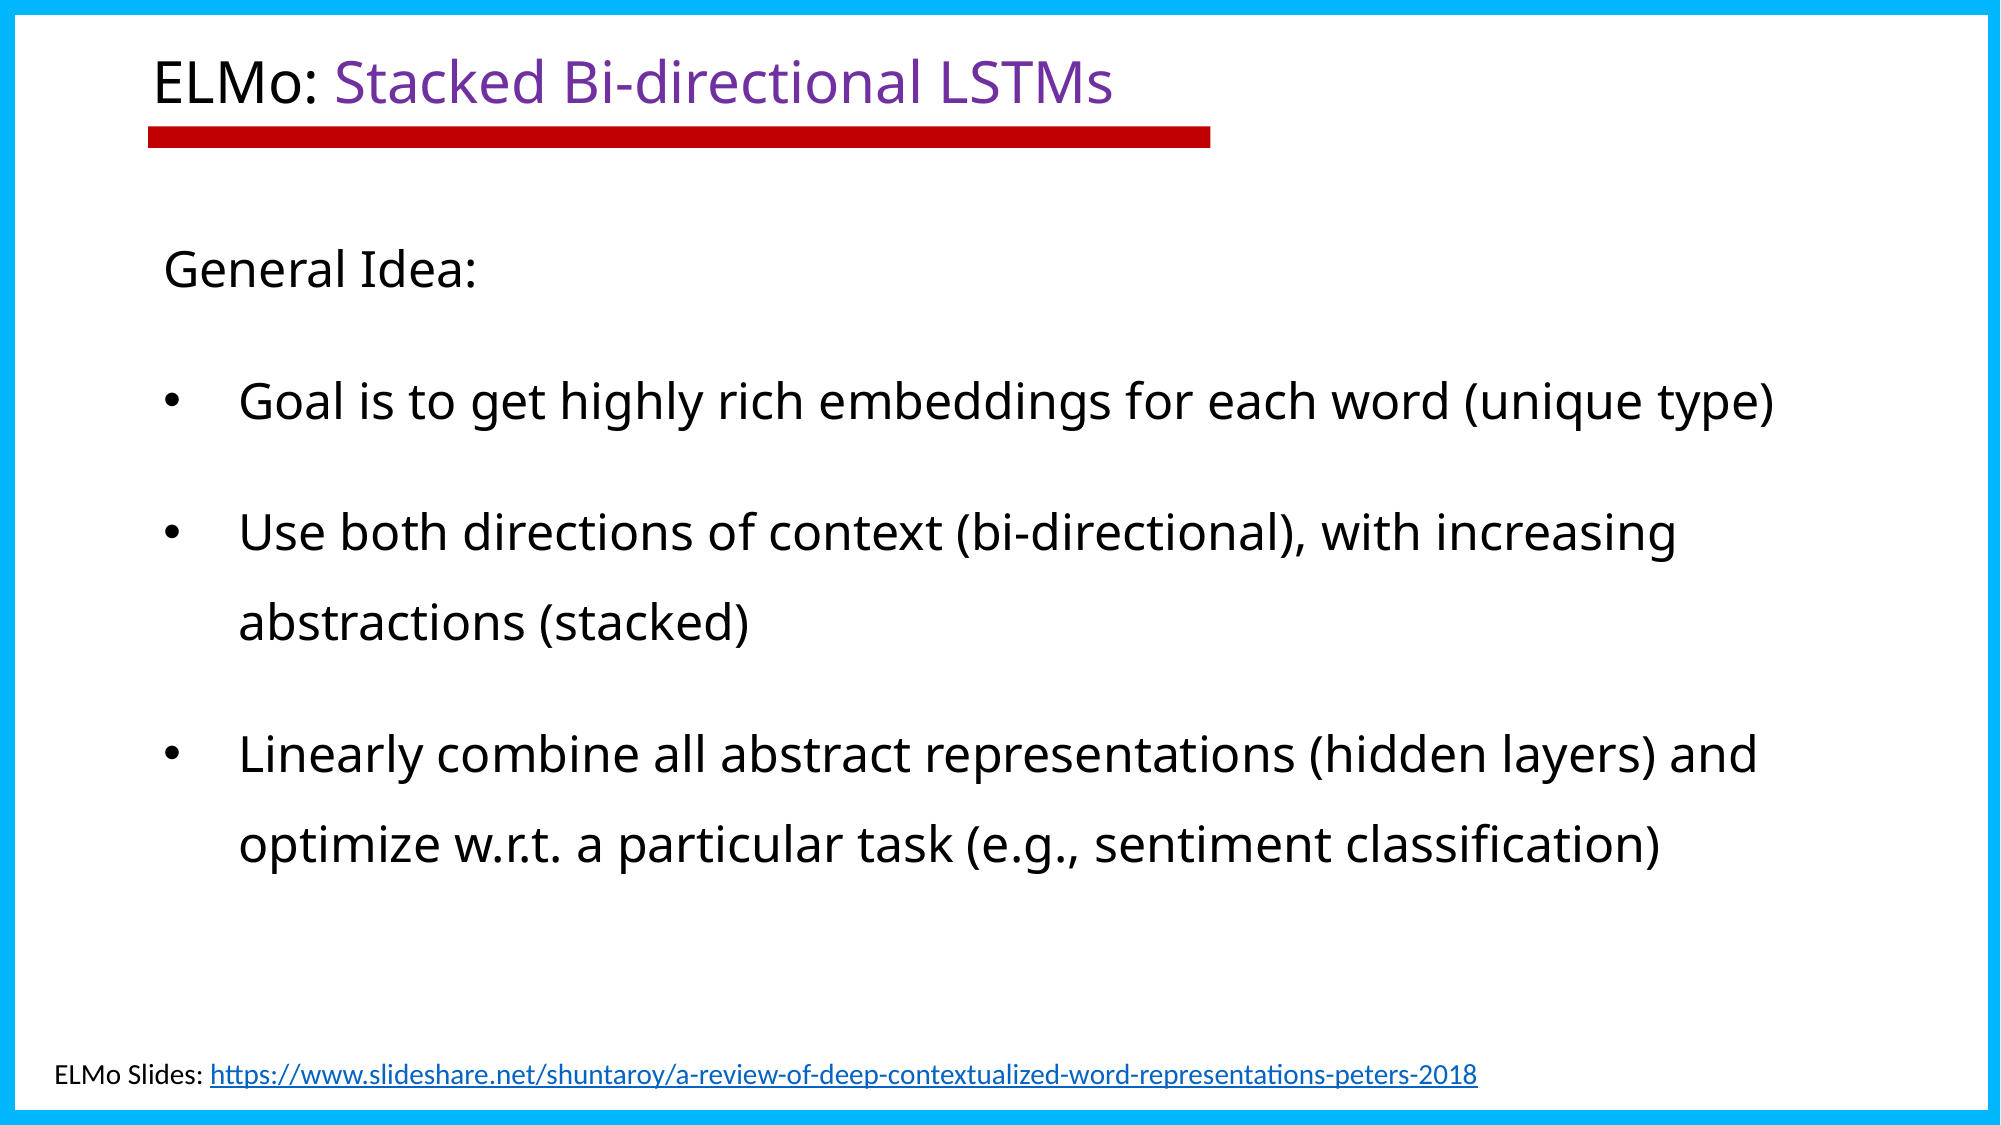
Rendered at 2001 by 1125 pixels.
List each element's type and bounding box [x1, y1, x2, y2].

title [137, 45, 1605, 236]
text_box [148, 200, 1878, 955]
text_box [39, 1047, 1765, 1098]
